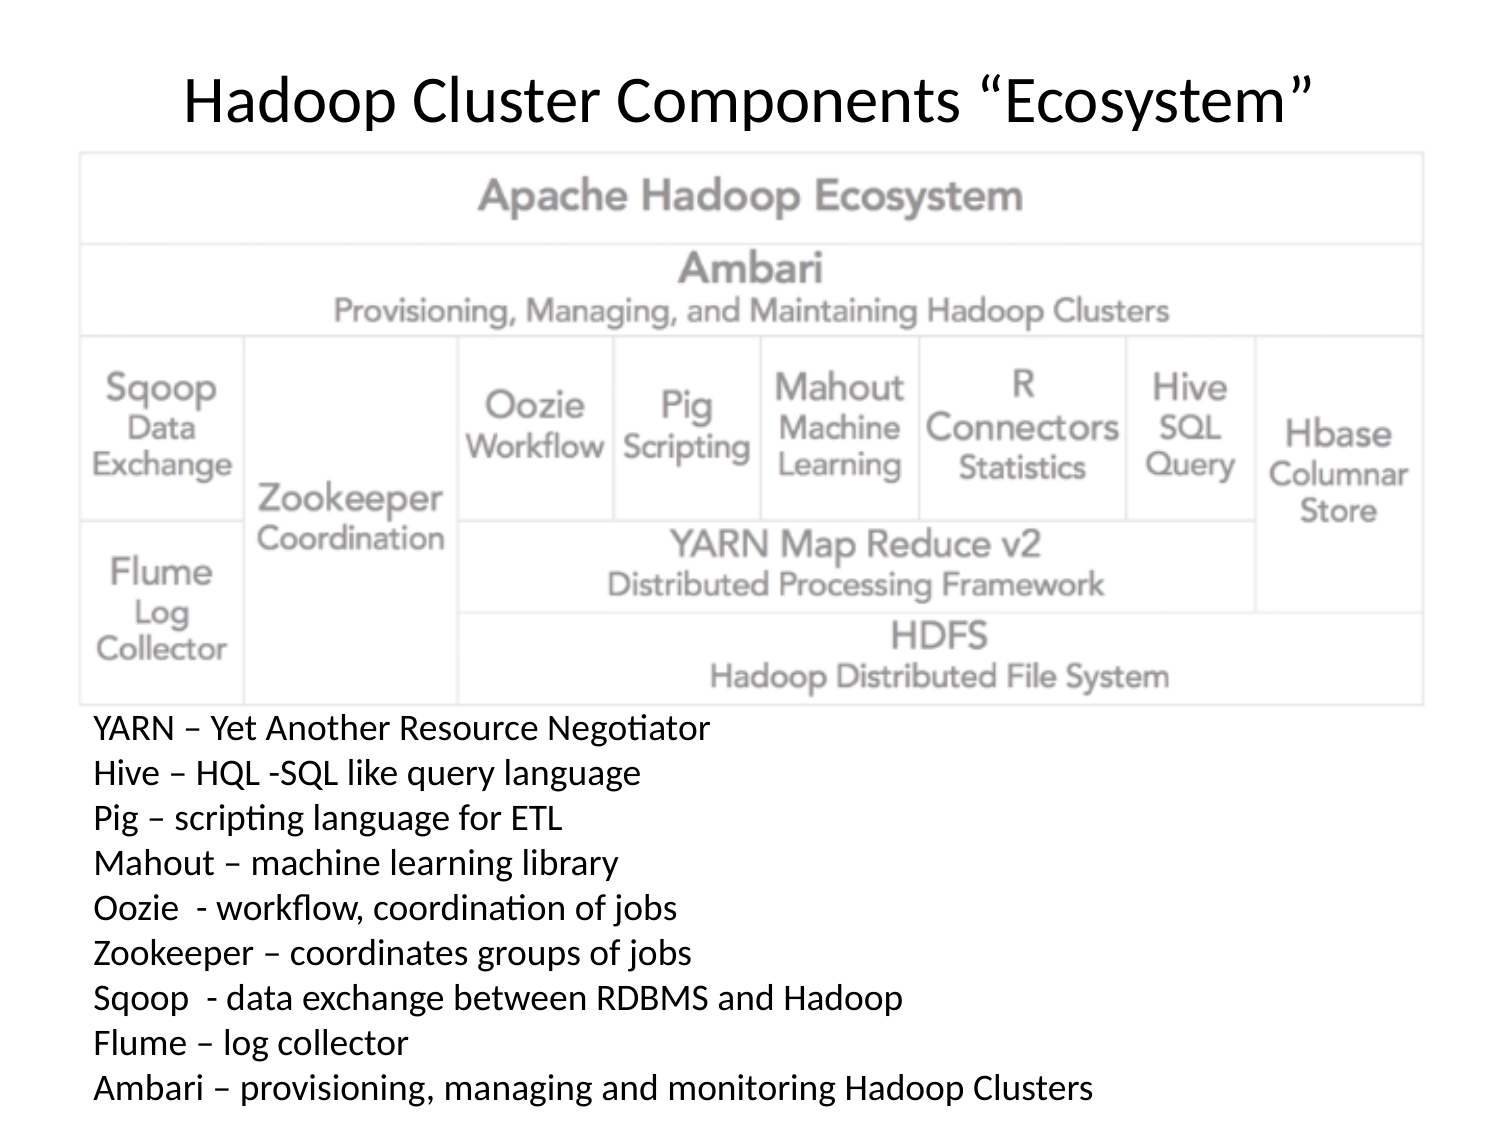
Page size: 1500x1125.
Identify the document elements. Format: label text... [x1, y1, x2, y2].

text_box YARN – Yet Another Resource Negotiator Hive – HQL -SQL like query language Pig – scripting language for ETL Mahout – machine learning library Oozie - workflow, coordination of jobs Zookeeper – coordinates groups of jobs Sqoop - data exchange between RDBMS and Hadoop Flume – log collector Ambari – provisioning, managing and monitoring Hadoop Clusters [78, 731, 1448, 1116]
picture [49, 131, 1449, 724]
title Hadoop Cluster Components “Ecosystem” [75, 45, 1425, 129]
